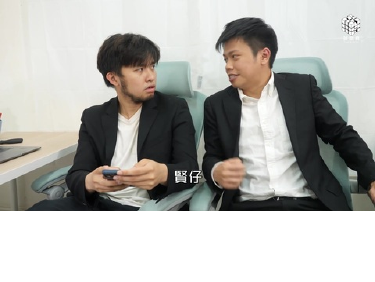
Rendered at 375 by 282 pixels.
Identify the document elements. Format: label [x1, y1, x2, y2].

picture [0, 0, 375, 212]
